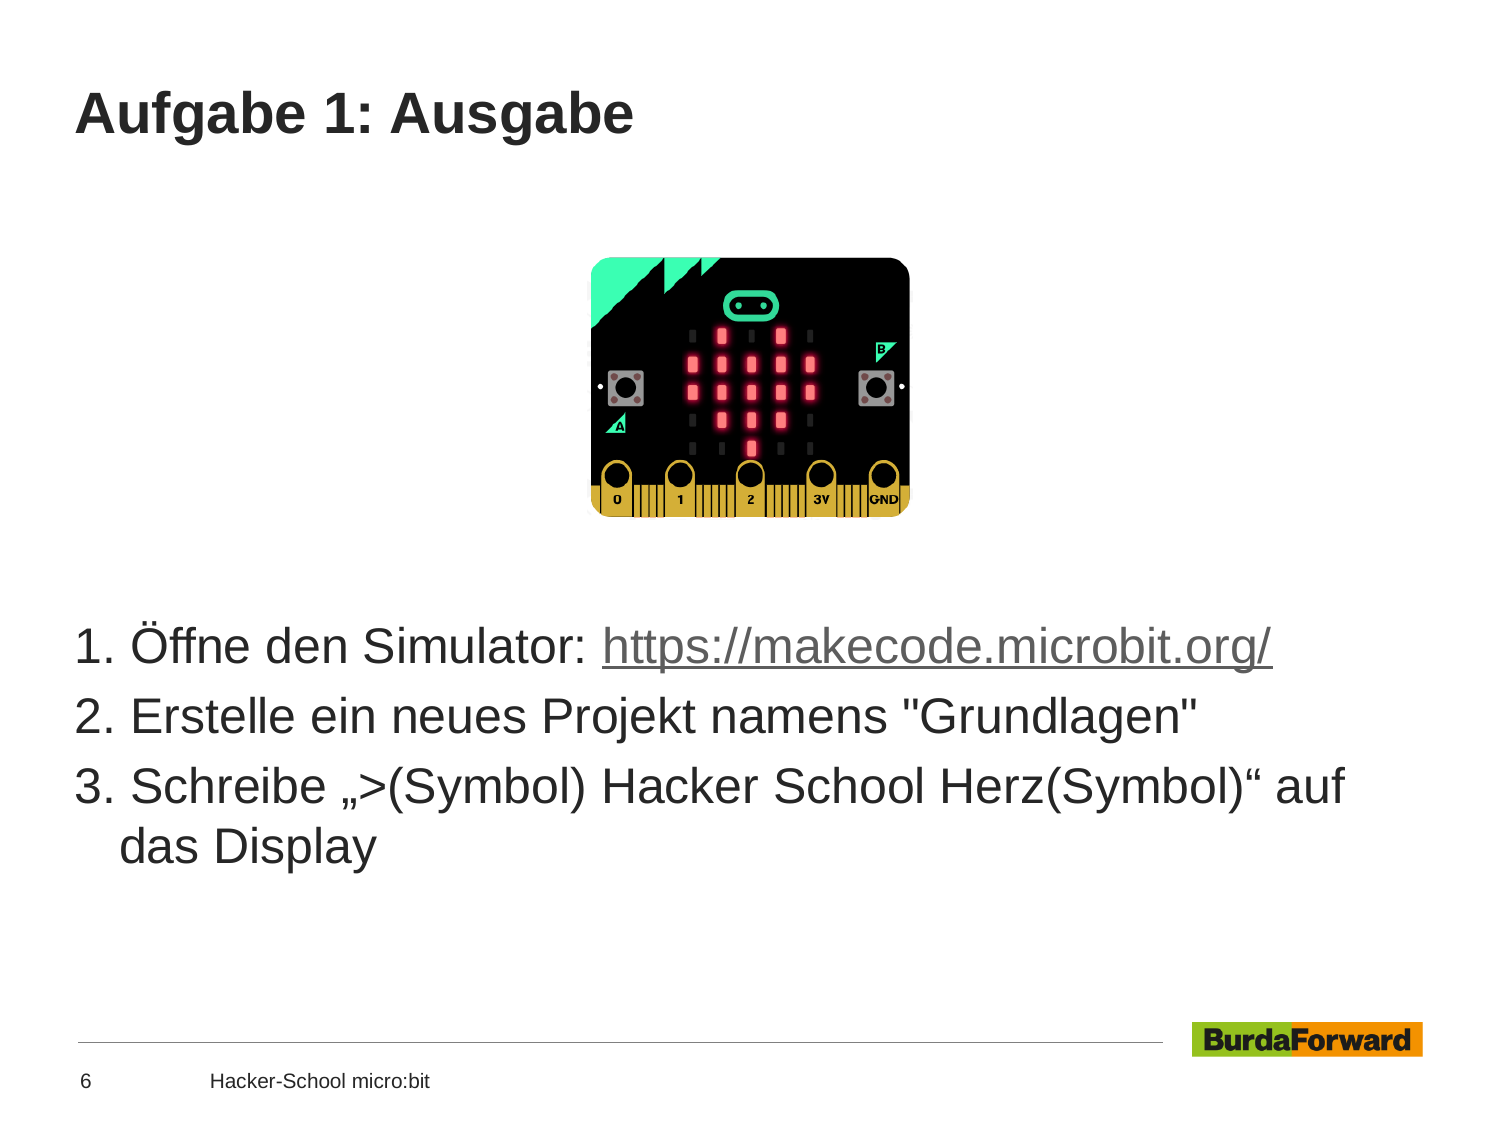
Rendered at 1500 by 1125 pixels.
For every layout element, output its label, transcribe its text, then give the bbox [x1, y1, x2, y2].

picture [1192, 1022, 1423, 1057]
title Aufgabe 1: Ausgabe [59, 75, 1423, 157]
slide_number 6 [64, 1049, 160, 1110]
list 1. Öffne den Simulator: https://makecode.microbit.org/ 2. Erstelle ein neues Projekt namens "Grundlagen" 3. Schreibe „>(Symbol) Hacker School Herz(Symbol)“ auf das Display [59, 326, 1423, 977]
picture [587, 253, 913, 521]
footer Hacker-School micro:bit [194, 1049, 1105, 1110]
